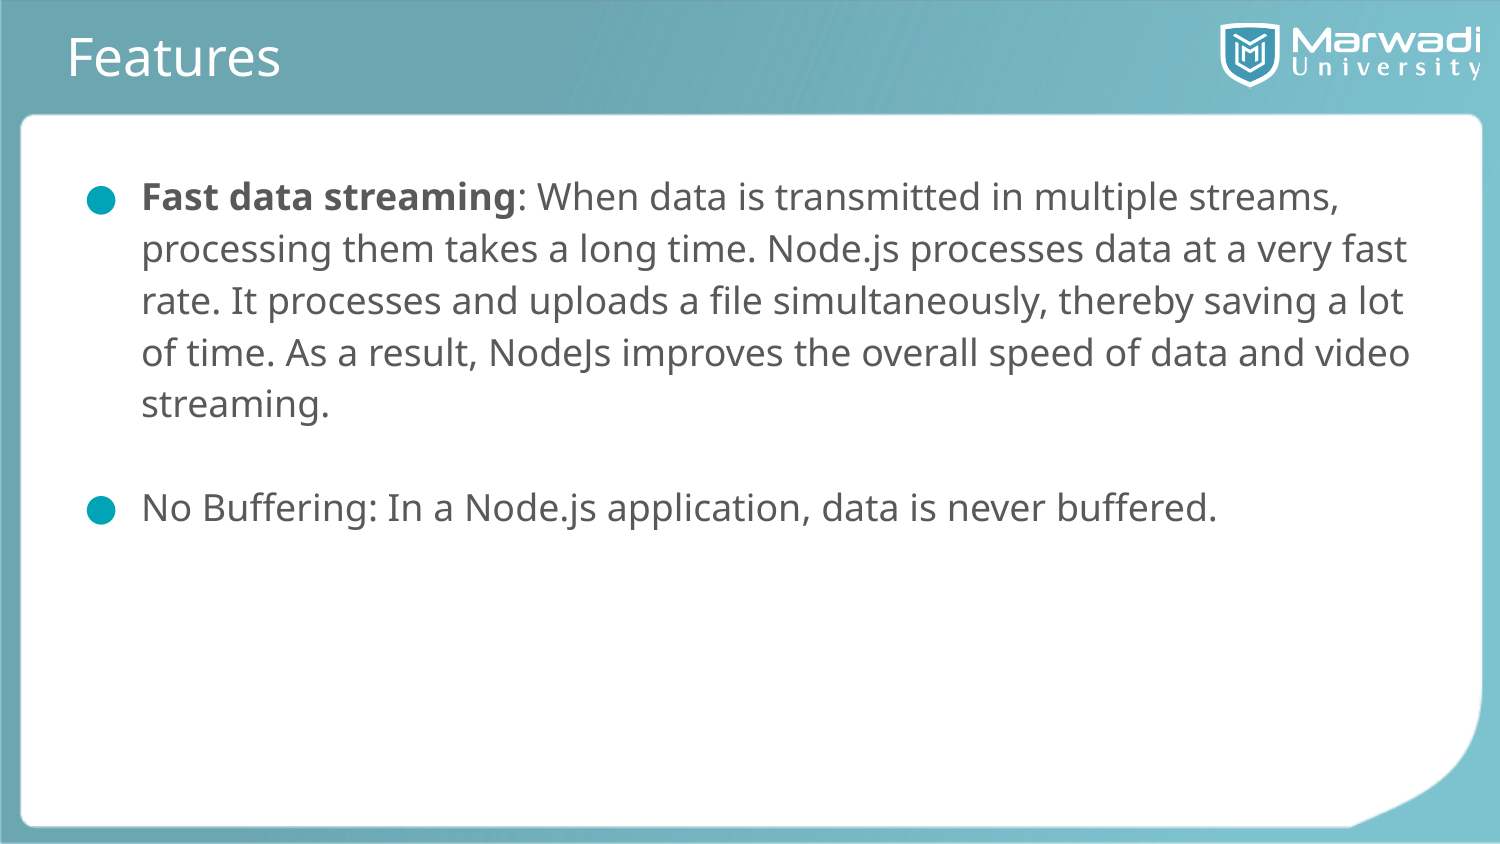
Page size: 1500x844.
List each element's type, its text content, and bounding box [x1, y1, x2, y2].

picture [0, 0, 1500, 844]
list Fast data streaming: When data is transmitted in multiple streams, processing them takes a long time. Node.js processes data at a very fast rate. It processes and uploads a file simultaneously, thereby saving a lot of time. As a result, NodeJs improves the overall speed of data and video streaming. No Buffering: In a Node.js application, data is never buffered. [51, 151, 1449, 796]
title Features [51, 8, 1023, 103]
